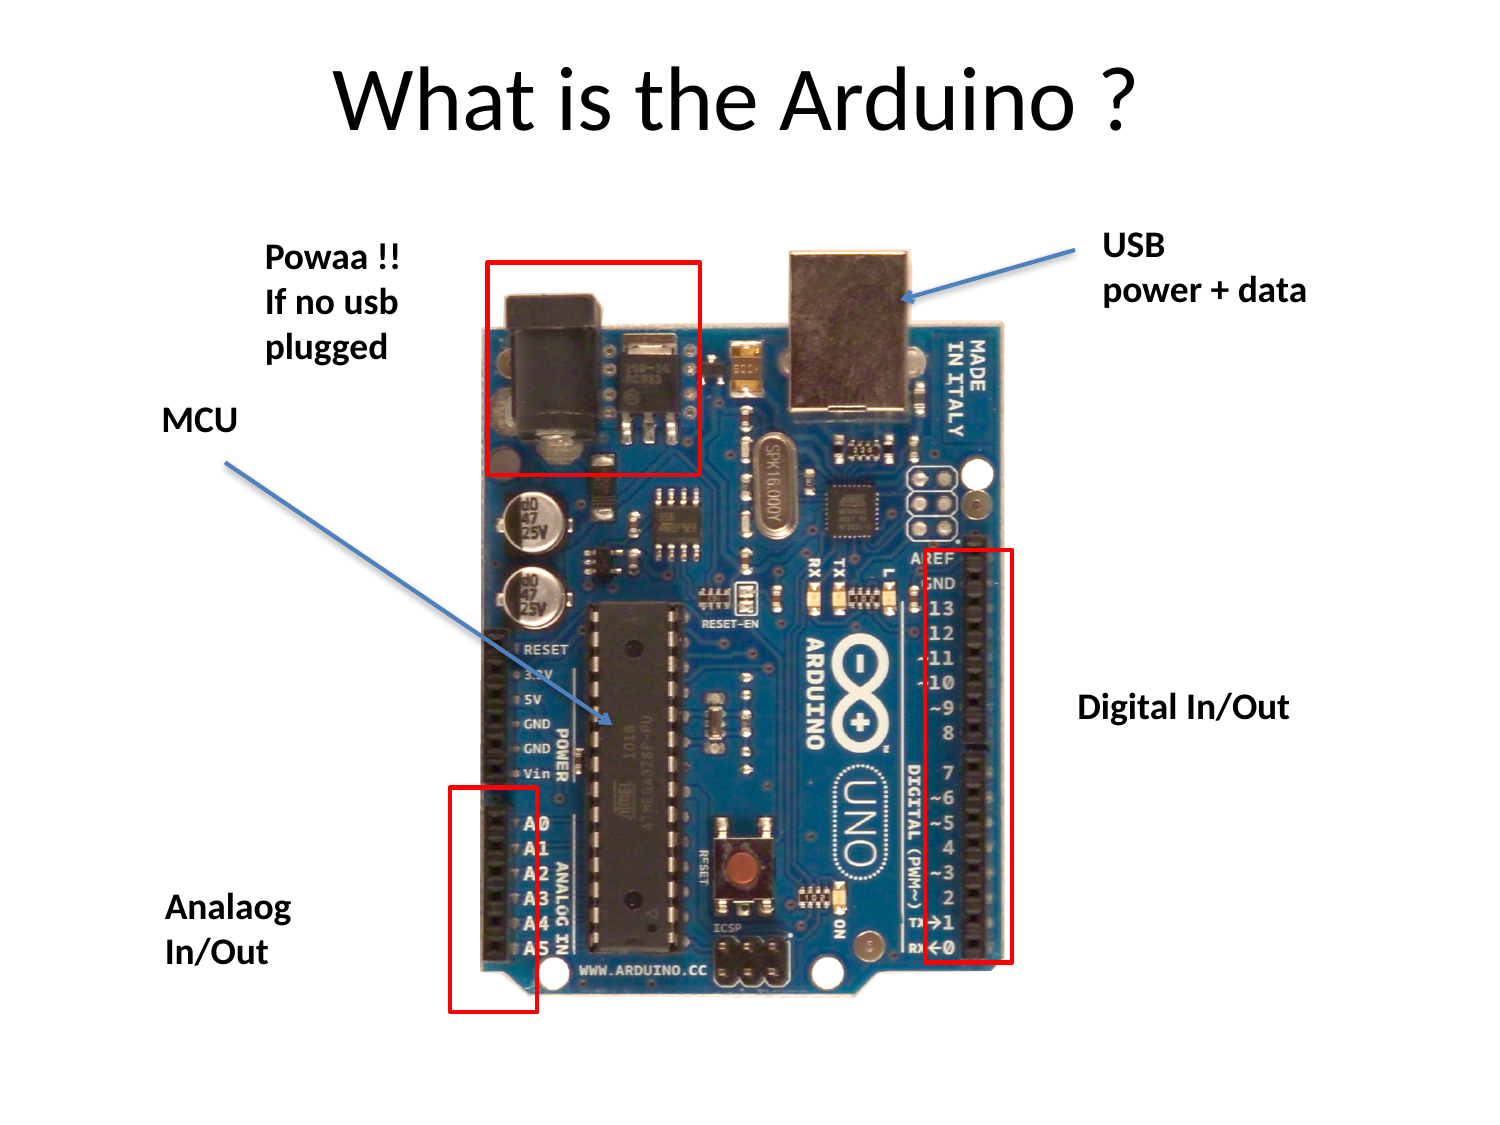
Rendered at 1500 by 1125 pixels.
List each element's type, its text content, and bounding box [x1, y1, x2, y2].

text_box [224, 462, 613, 726]
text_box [899, 249, 1076, 301]
text_box MCU [49, 387, 328, 448]
text_box Analaog In/Out [150, 874, 413, 980]
title What is the Arduino ? [62, 0, 1413, 188]
text_box USB power + data [1087, 212, 1350, 318]
text_box Powaa !! If no usb plugged [249, 224, 513, 375]
text_box [513, 260, 702, 314]
text_box [448, 936, 539, 1014]
text_box Digital In/Out [1160, 674, 1325, 735]
text_box [923, 936, 1014, 965]
picture [333, 214, 1155, 1033]
